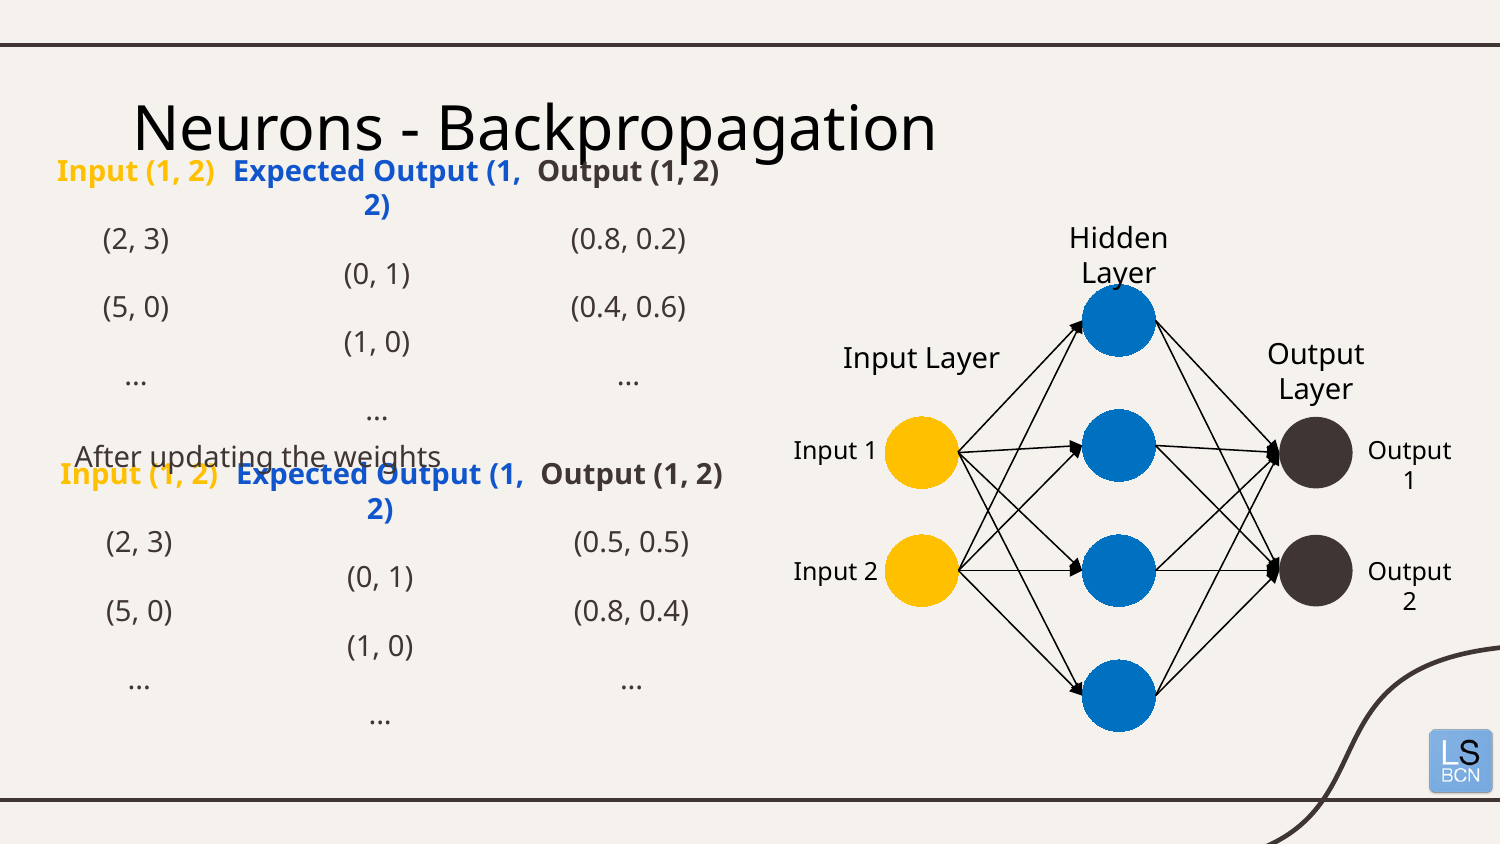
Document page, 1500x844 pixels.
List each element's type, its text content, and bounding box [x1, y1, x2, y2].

text_box After updating the weights [59, 422, 549, 494]
text_box Expected Output (1, 2) (0, 1) (1, 0) ... [211, 136, 463, 422]
text_box Input (1, 2) (2, 3) (5, 0) ... [0, 440, 214, 749]
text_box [768, 204, 1477, 732]
text_box Expected Output (1, 2) (0, 1) (1, 0) ... [214, 494, 466, 749]
title Neurons - Backpropagation [116, 72, 1278, 167]
text_box Input (1, 2) (2, 3) (5, 0) ... [0, 136, 211, 440]
text_box Output (1, 2) (0.8, 0.2) (0.4, 0.6) ... [463, 136, 794, 440]
picture [1421, 721, 1500, 801]
text_box Output (1, 2) (0.5, 0.5) (0.8, 0.4) ... [466, 440, 797, 749]
